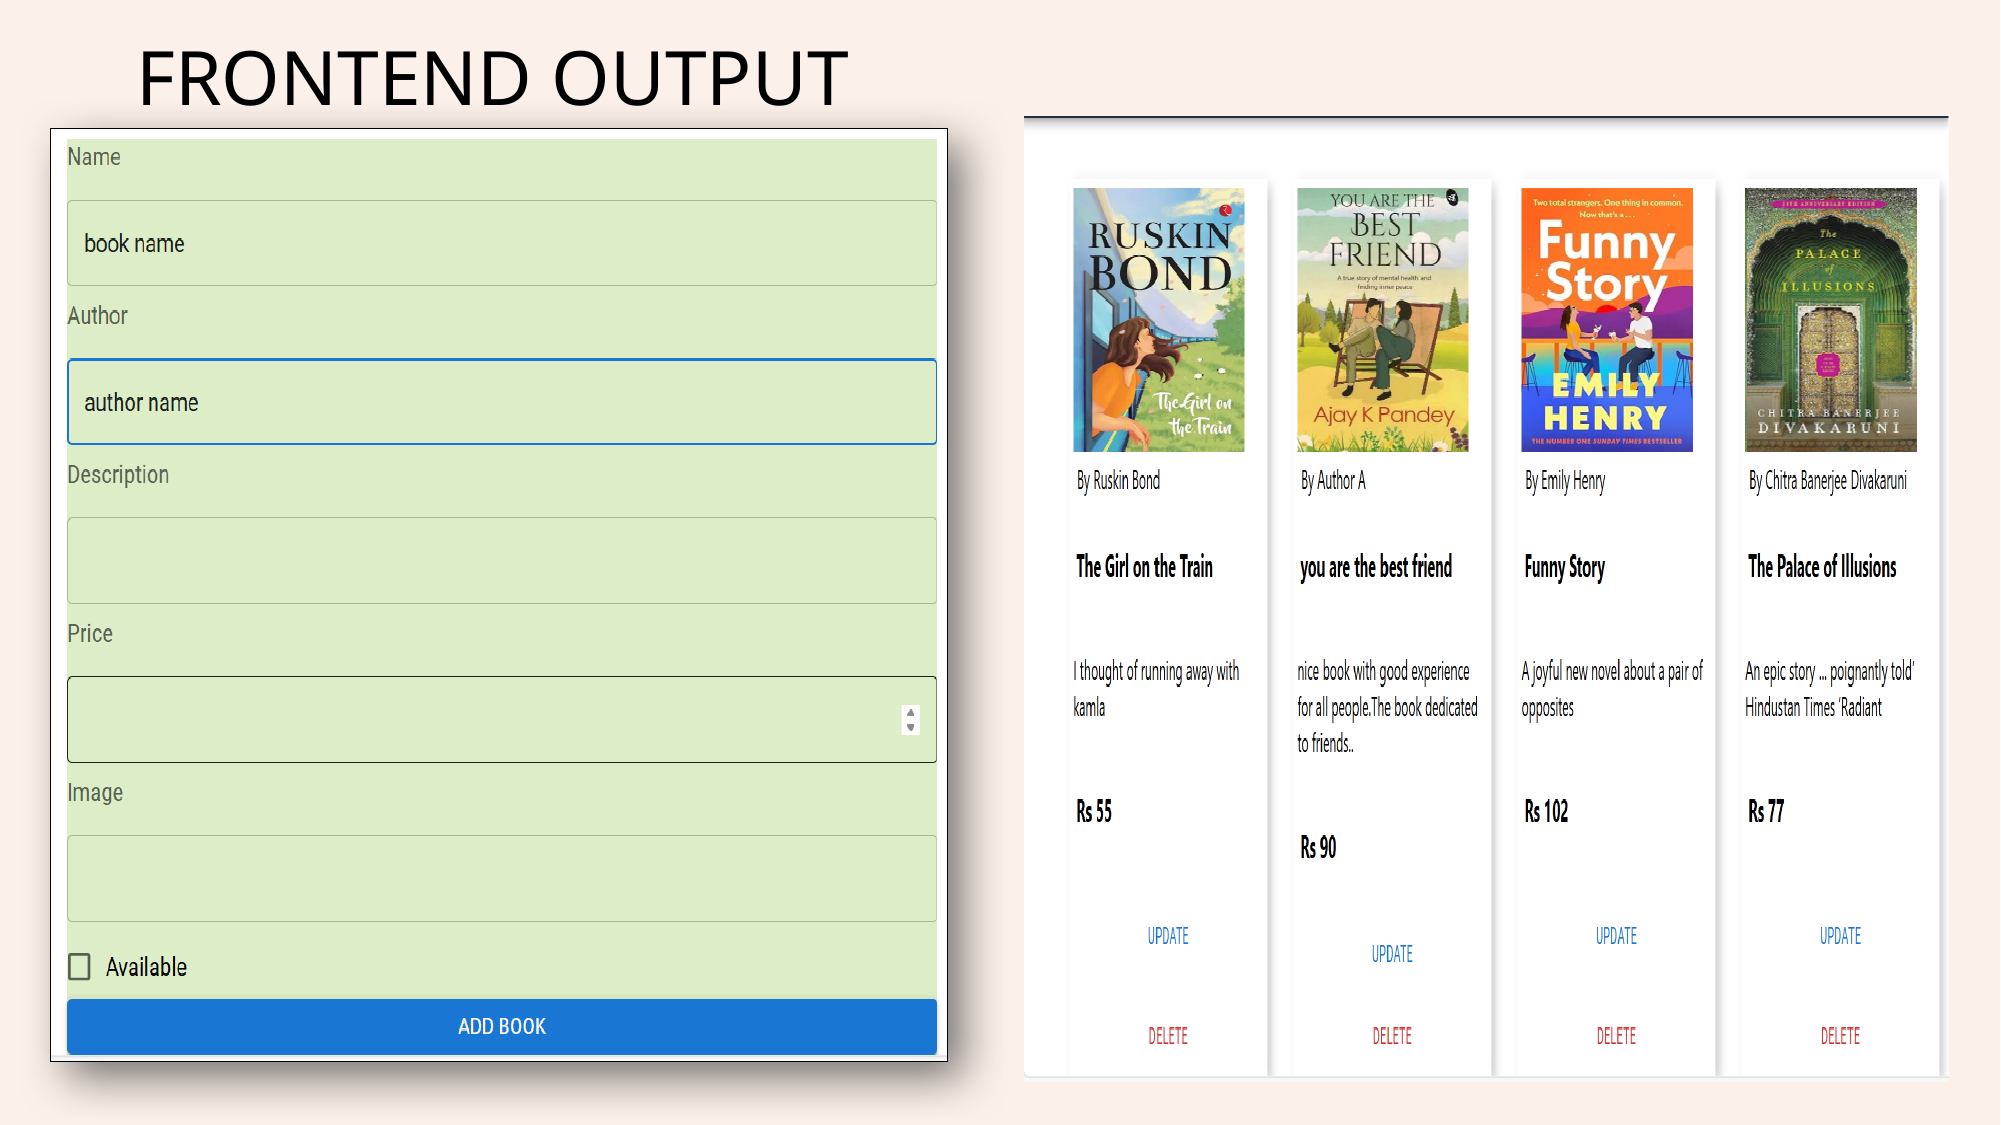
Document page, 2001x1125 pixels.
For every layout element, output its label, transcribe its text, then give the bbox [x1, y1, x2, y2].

picture [50, 128, 948, 1062]
picture [1024, 116, 1949, 1082]
text_box FRONTEND OUTPUT [121, 22, 919, 110]
